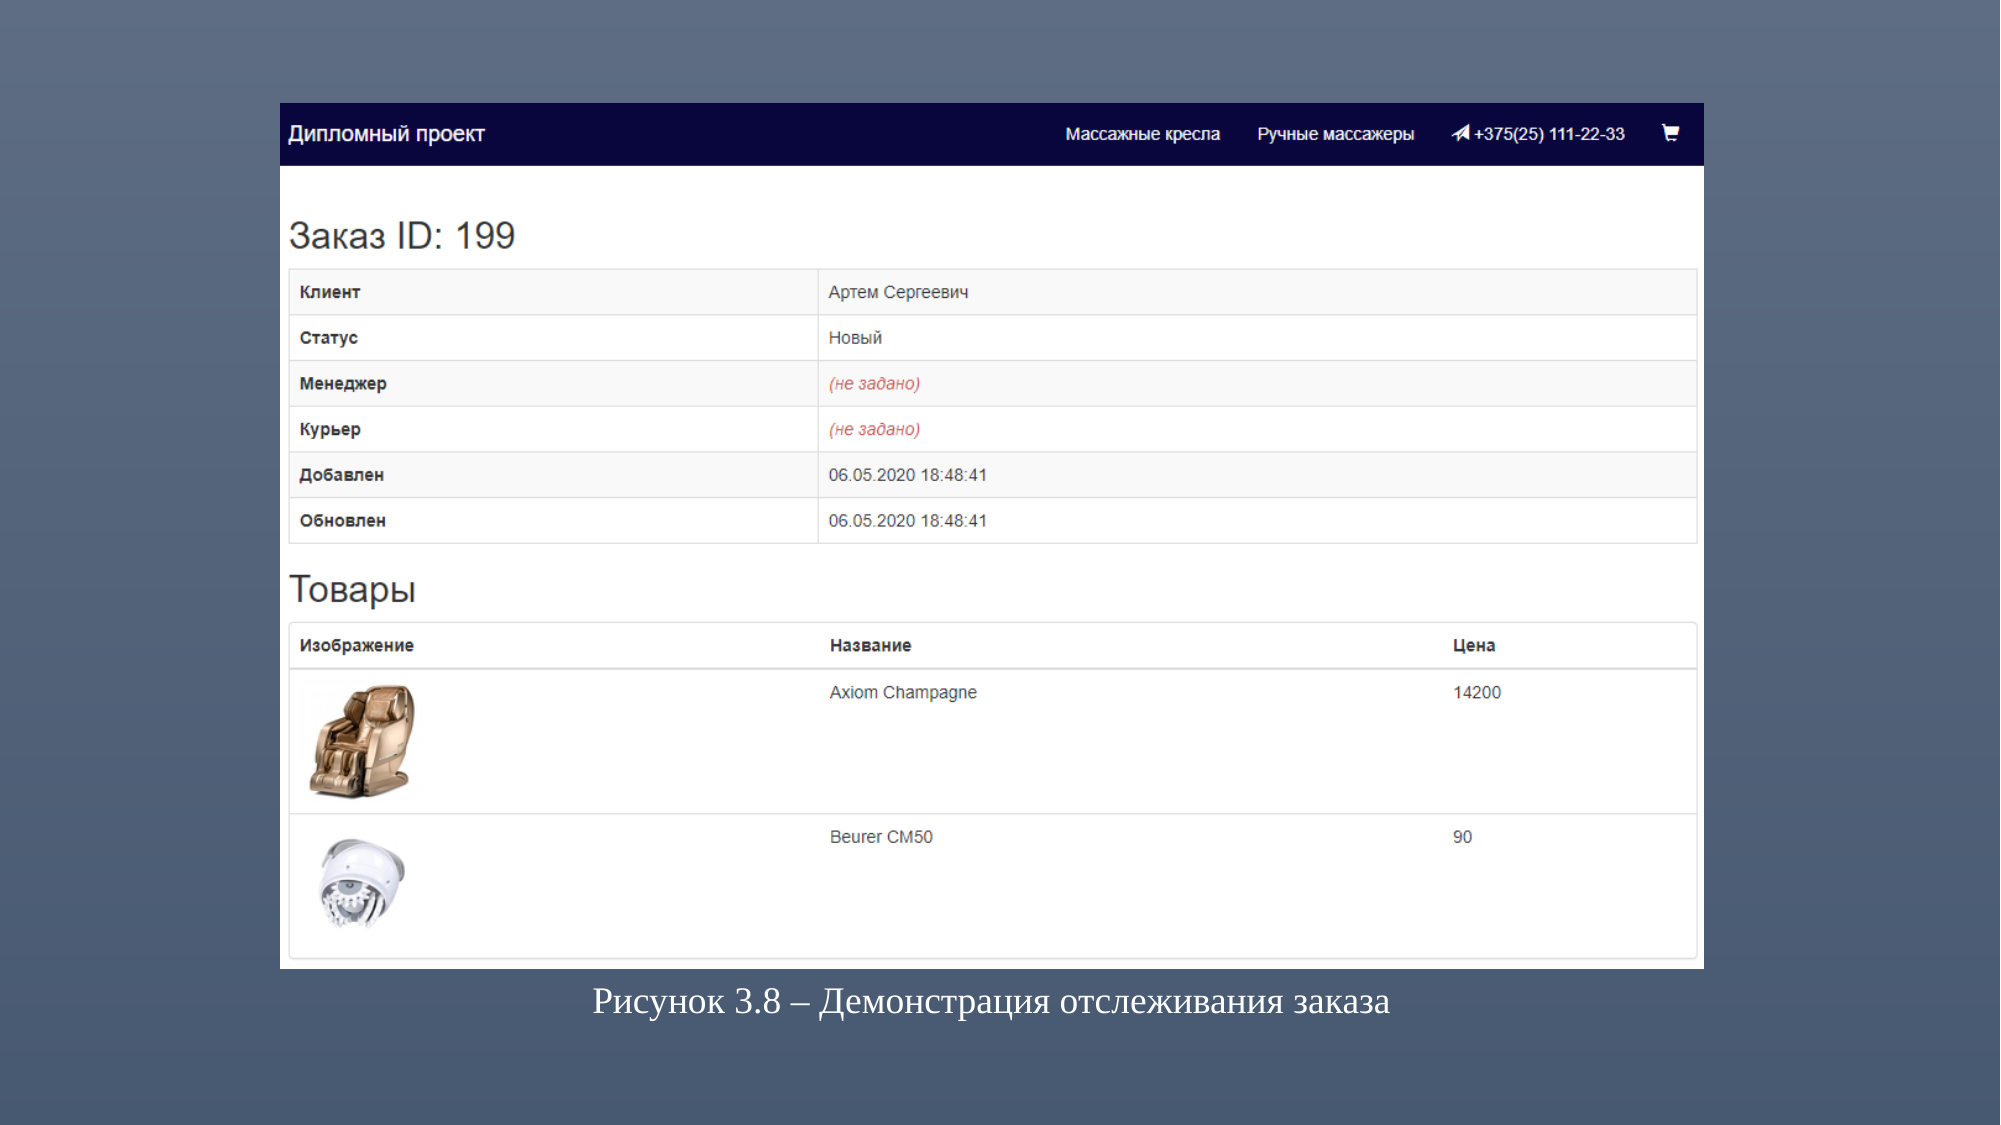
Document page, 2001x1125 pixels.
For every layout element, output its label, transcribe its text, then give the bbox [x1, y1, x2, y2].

text_box Рисунок 3.8 – Демонстрация отслеживания заказа [577, 970, 1407, 1029]
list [280, 103, 1704, 970]
